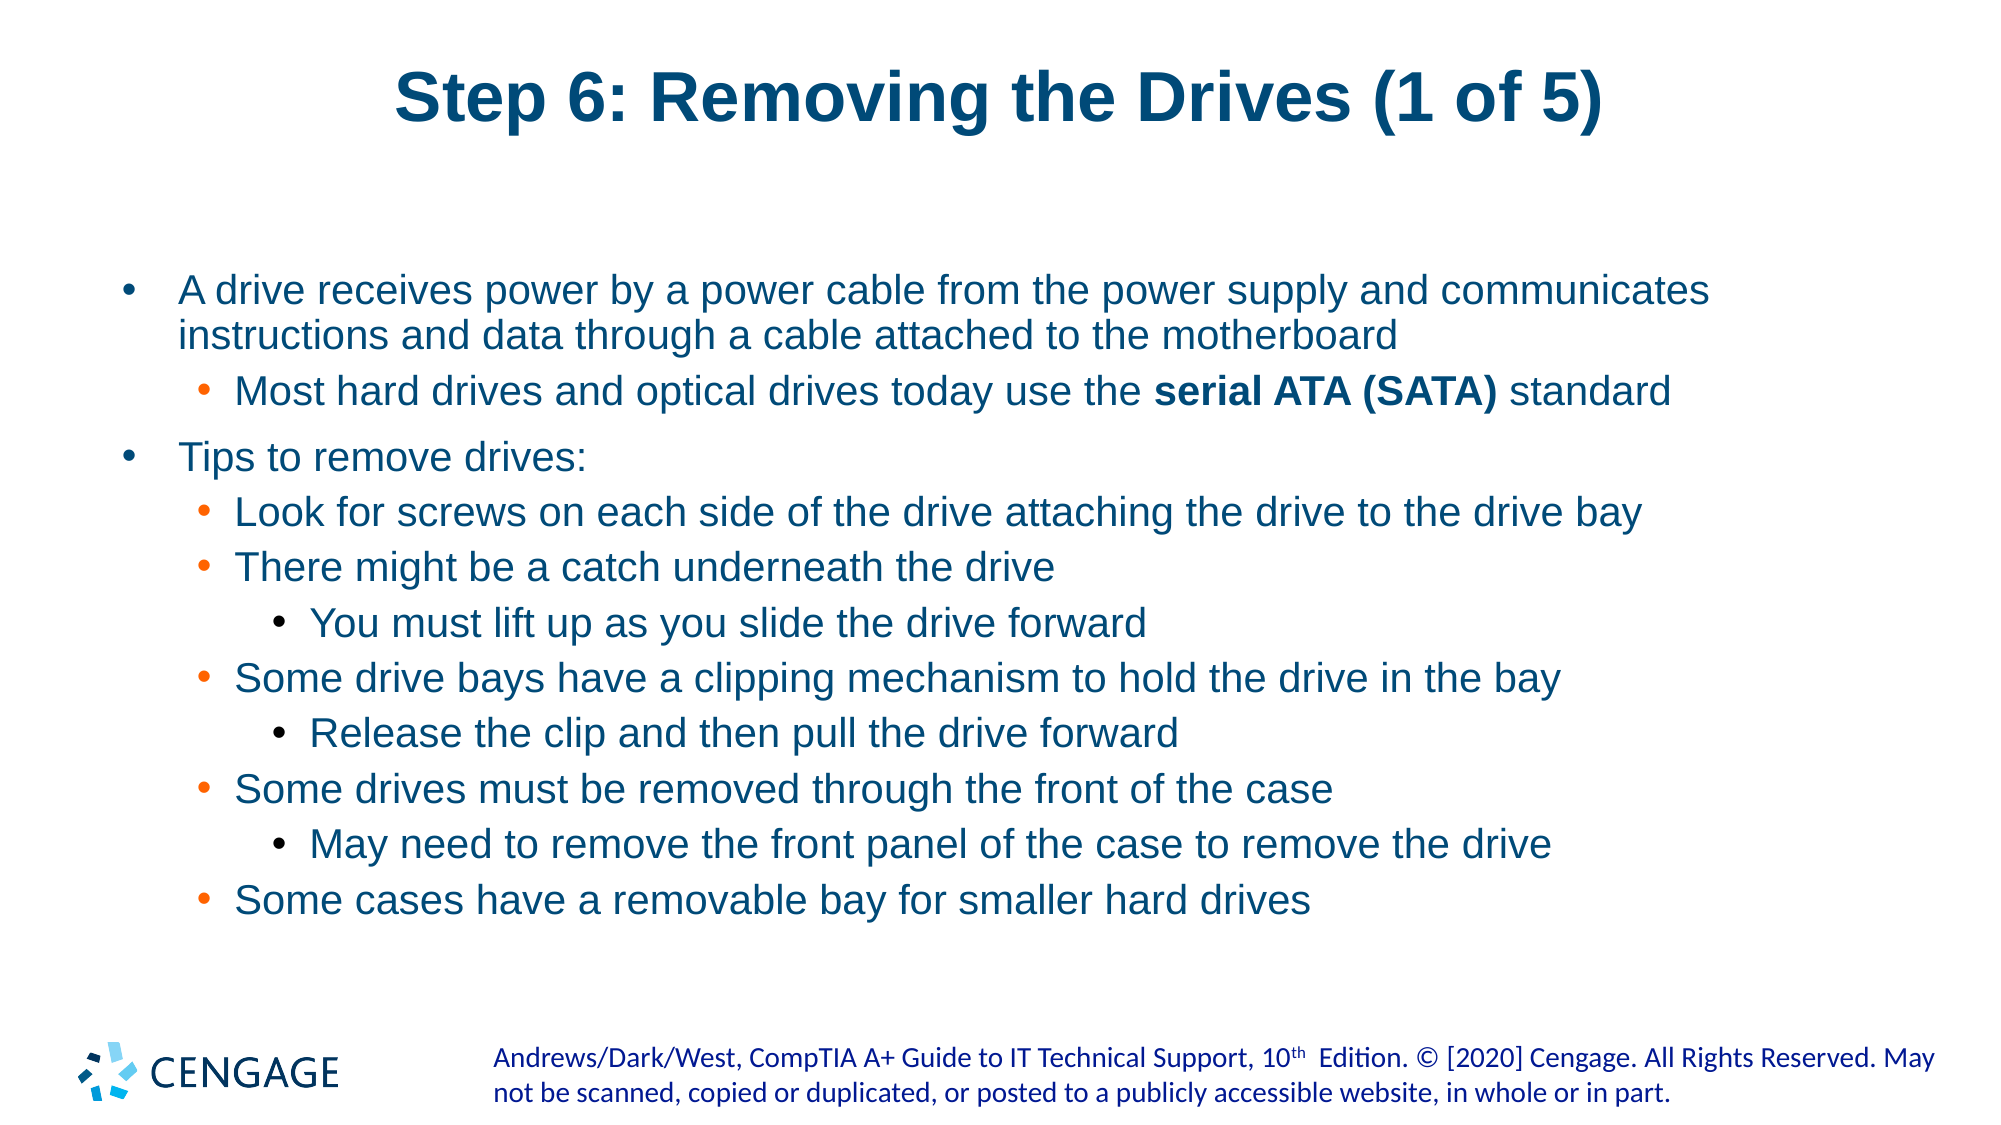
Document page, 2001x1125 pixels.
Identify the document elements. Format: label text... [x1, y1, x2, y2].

title Step 6: Removing the Drives (1 of 5) [137, 59, 1863, 171]
picture [78, 1042, 338, 1101]
list A drive receives power by a power cable from the power supply and communicates instructions and data through a cable attached to the motherboard Most hard drives and optical drives today use the serial ATA (SATA) standard Tips to remove drives: Look for screws on each side of the drive attaching the drive to the drive bay There might be a catch underneath the drive You must lift up as you slide the drive forward Some drive bays have a clipping mechanism to hold the drive in the bay Release the clip and then pull the drive forward Some drives must be removed through the front of the case May need to remove the front panel of the case to remove the drive Some cases have a removable bay for smaller hard drives [121, 268, 1880, 990]
